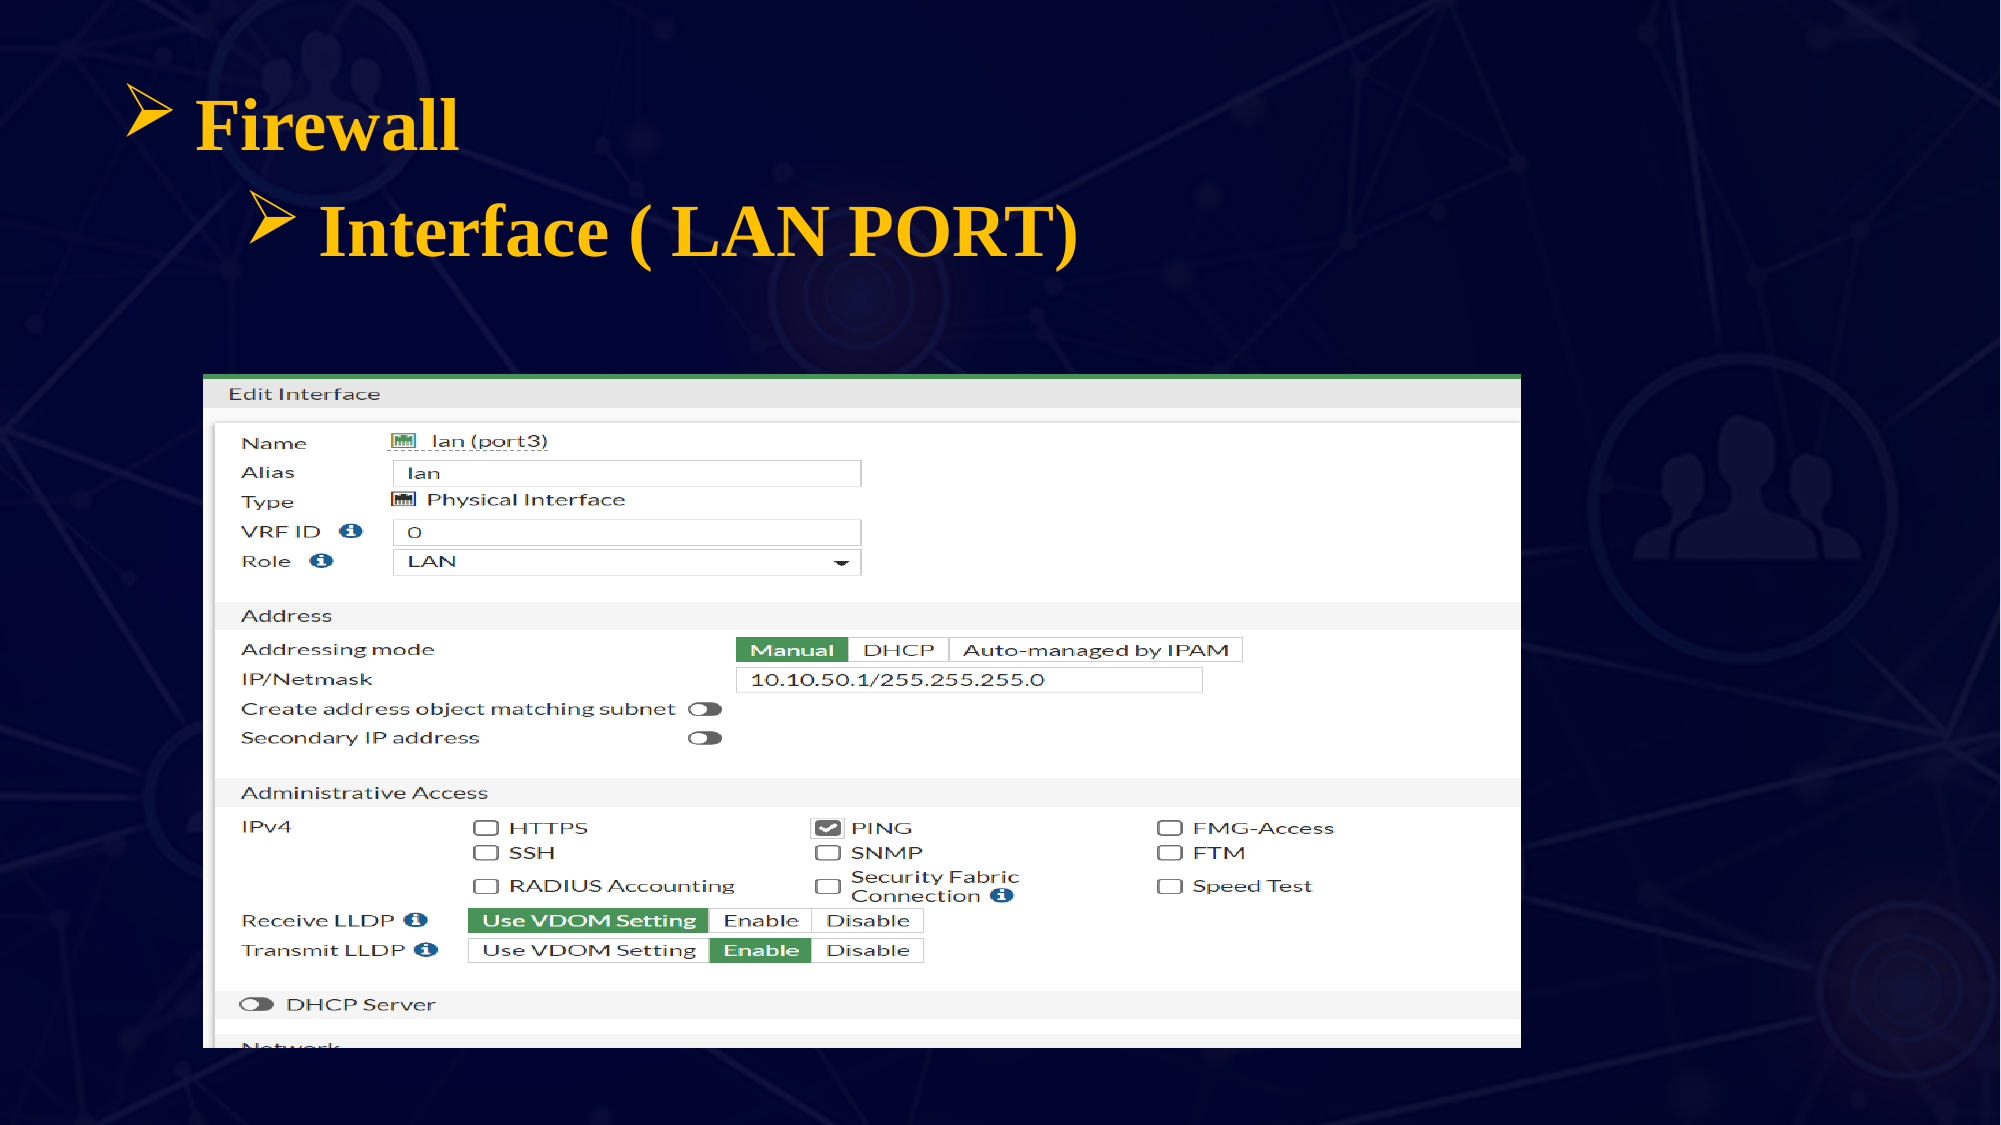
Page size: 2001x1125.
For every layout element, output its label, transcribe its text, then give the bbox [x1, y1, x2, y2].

text_box Firewall [45, 67, 536, 173]
text_box Interface ( LAN PORT) [217, 173, 1106, 279]
picture [0, 0, 2001, 1125]
